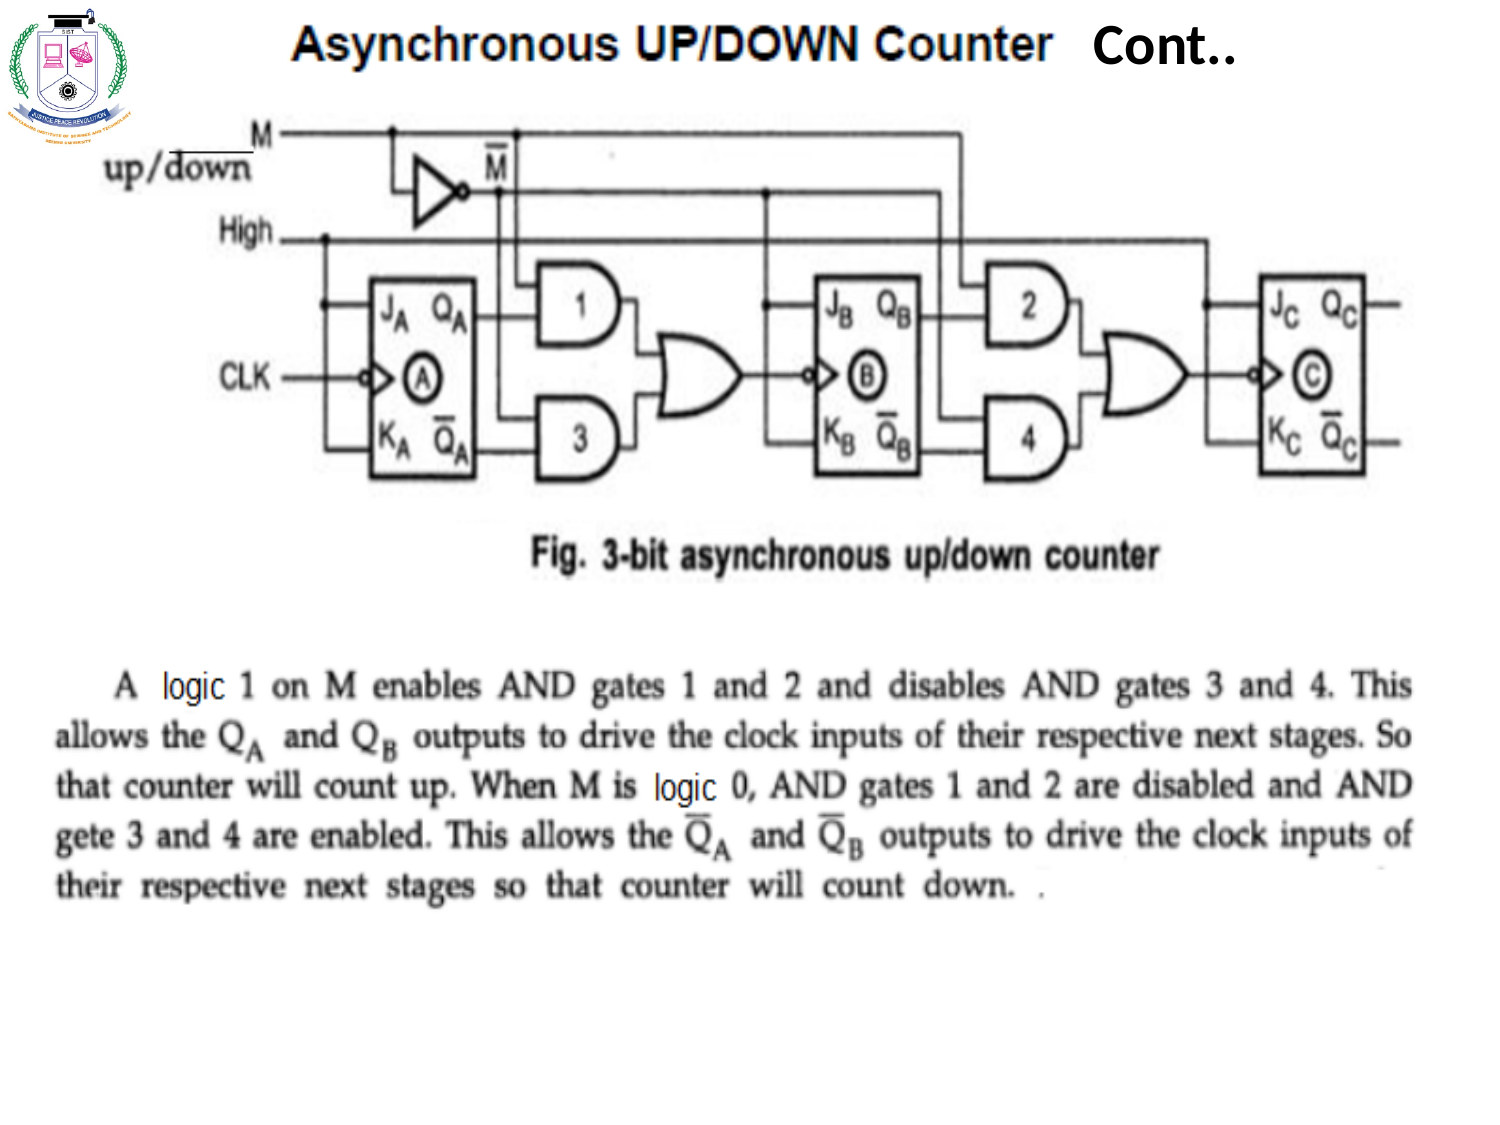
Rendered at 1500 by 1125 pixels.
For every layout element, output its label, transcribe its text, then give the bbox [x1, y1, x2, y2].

picture [0, 0, 1414, 587]
title Cont.. [1068, 0, 1266, 82]
picture [280, 0, 1067, 81]
picture [34, 655, 1442, 915]
